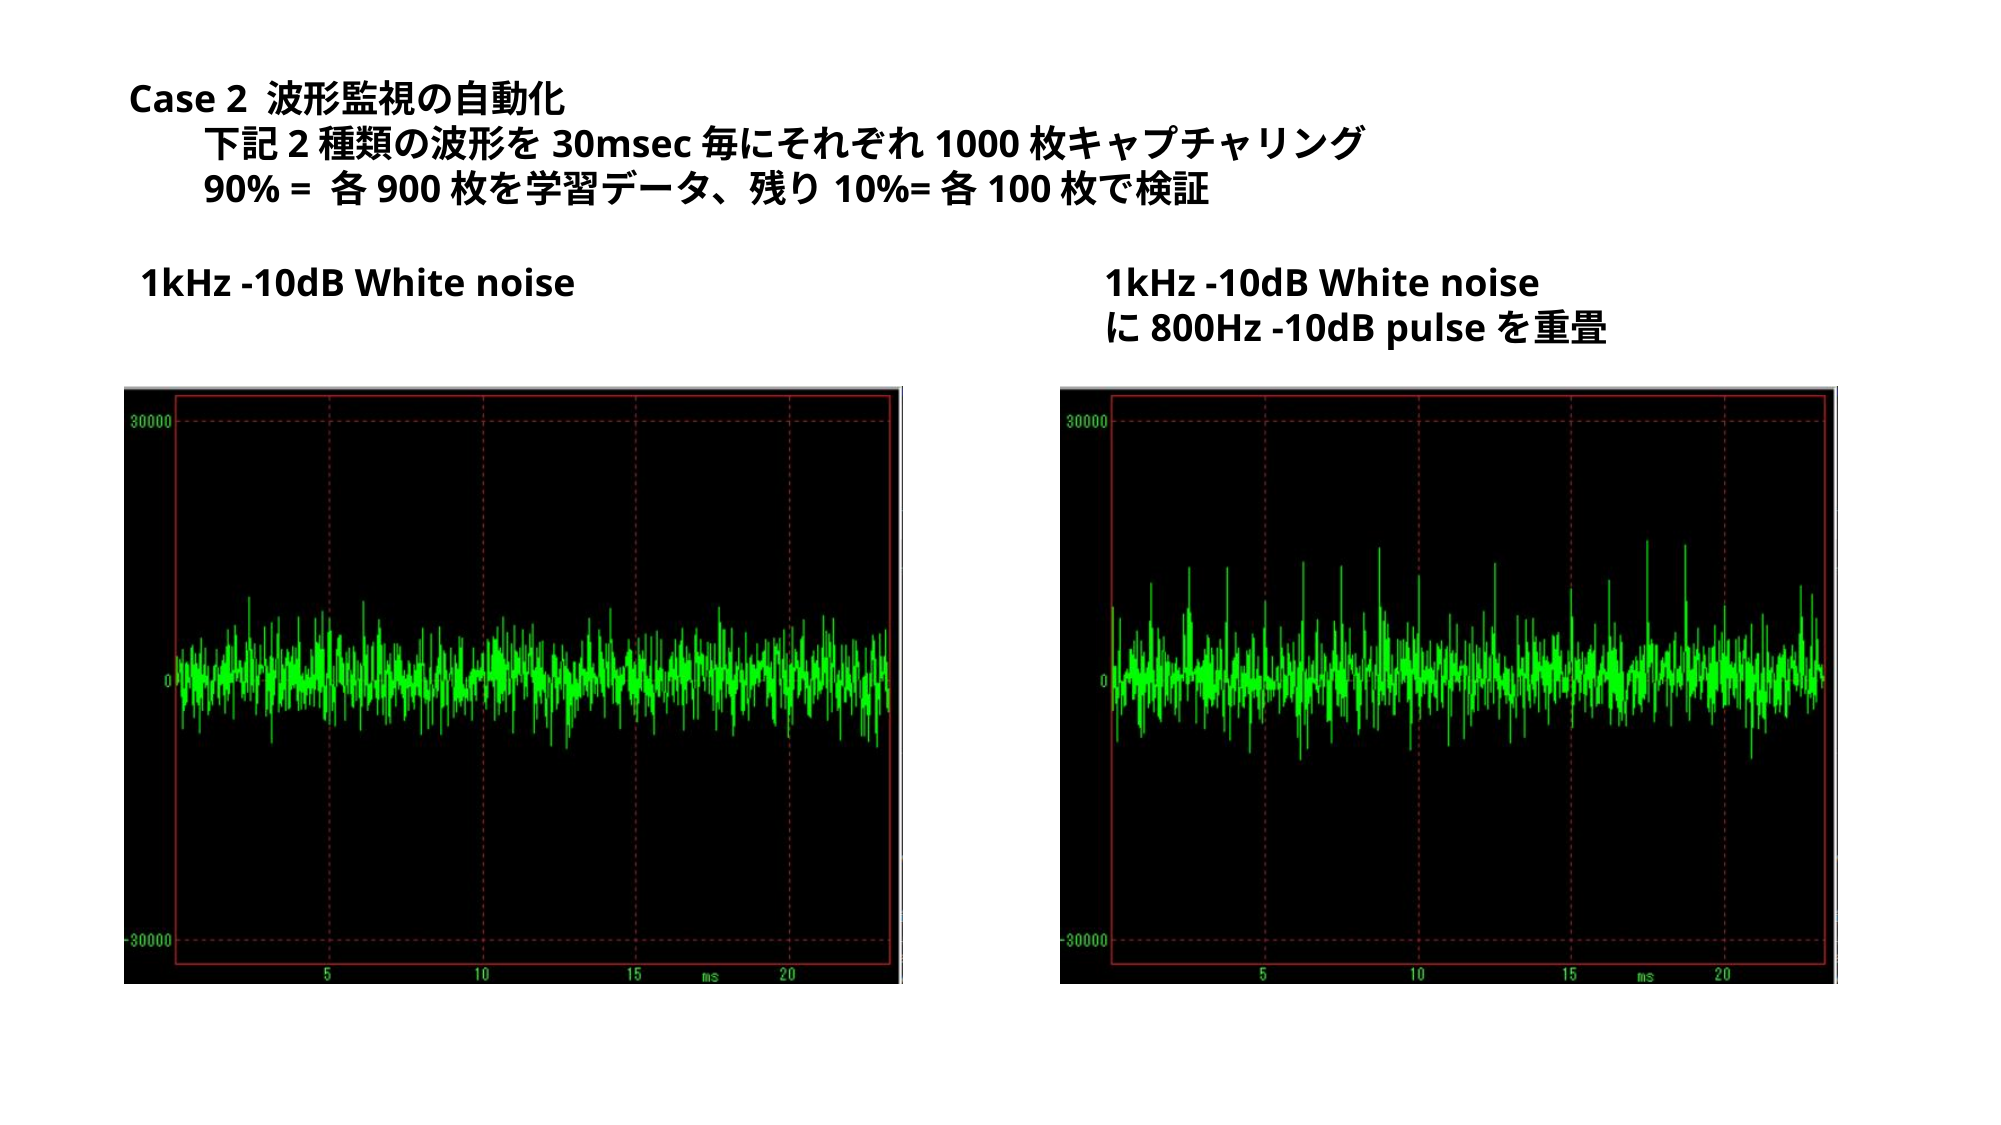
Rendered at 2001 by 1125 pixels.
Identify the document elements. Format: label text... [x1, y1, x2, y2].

text_box 1kHz -10dB White noise に800Hz -10dB pulseを重畳 [1089, 251, 1721, 357]
picture [124, 386, 903, 984]
text_box 1kHz -10dB White noise [124, 251, 638, 312]
text_box Case 2 波形監視の自動化 下記2種類の波形を30msec毎にそれぞれ1000枚キャプチャリング 90% = 各900枚を学習データ、残り10%=各100枚で検証 [113, 67, 1779, 217]
picture [1060, 386, 1838, 984]
